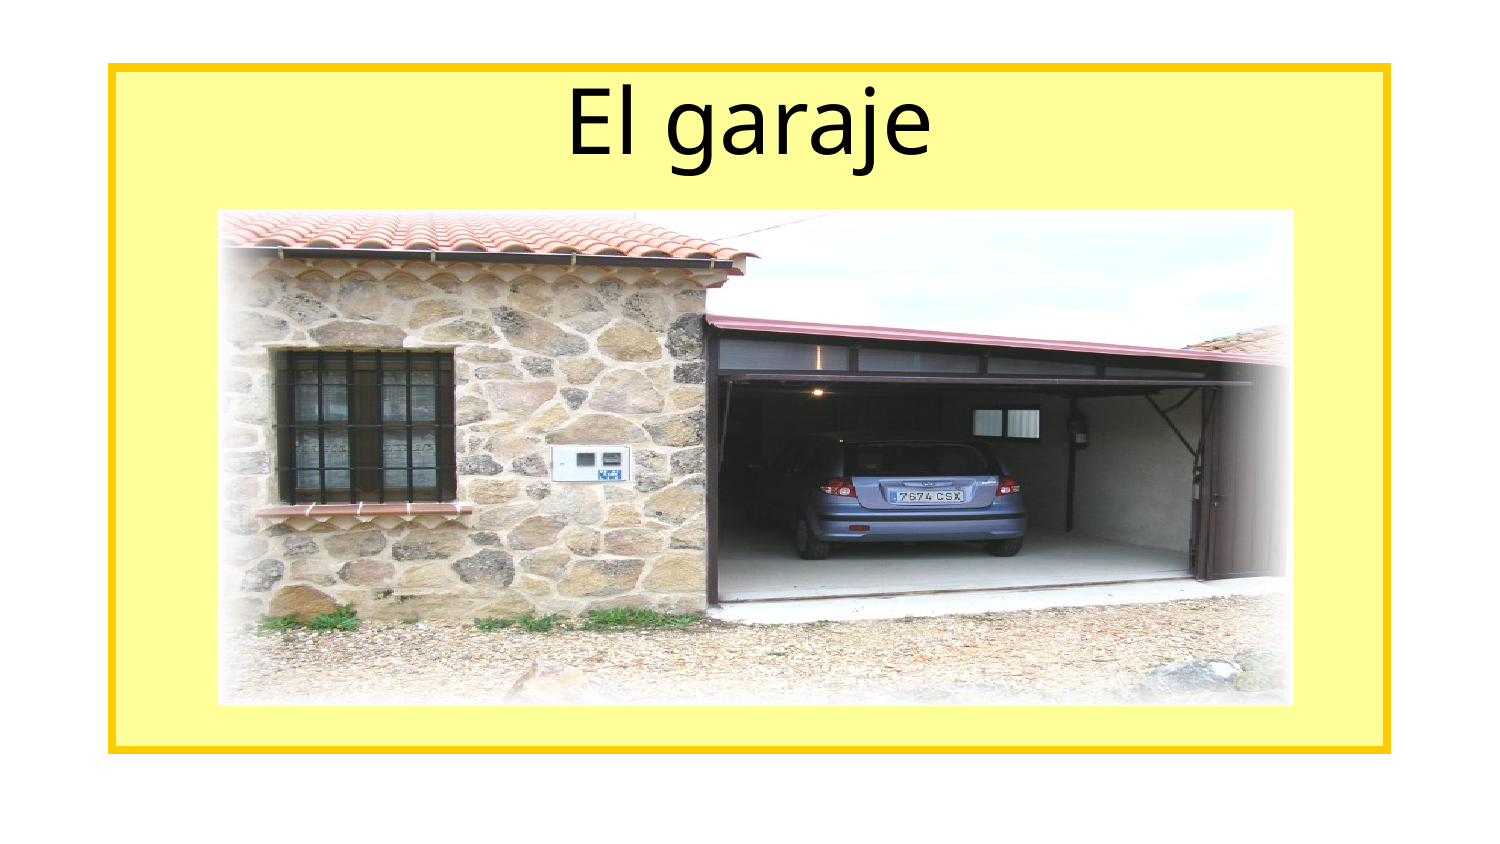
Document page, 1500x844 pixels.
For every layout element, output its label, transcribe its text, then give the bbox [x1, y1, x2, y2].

list El garaje [112, 67, 1388, 750]
picture [218, 208, 1294, 707]
